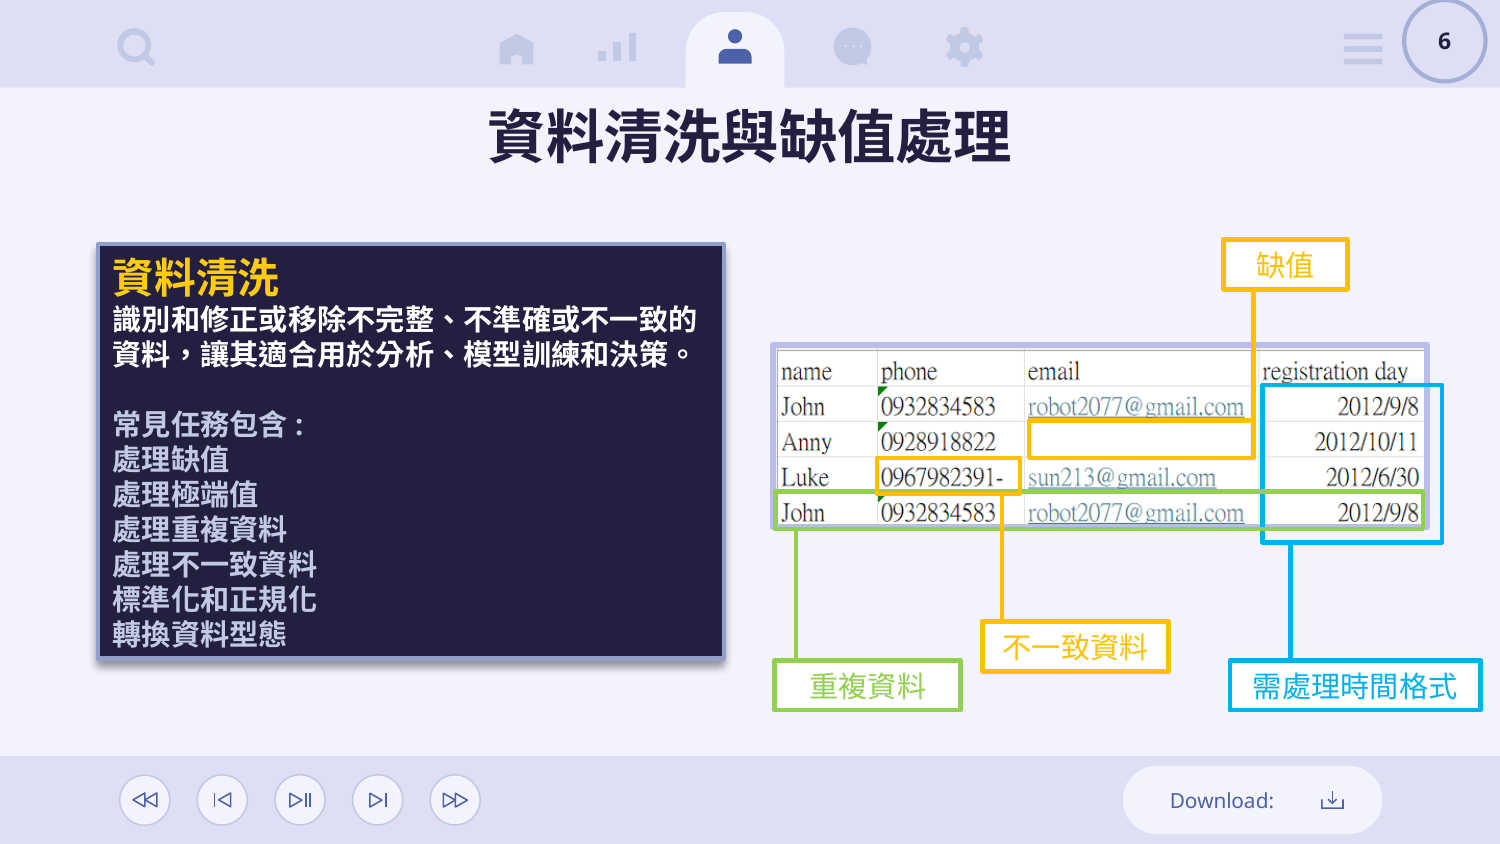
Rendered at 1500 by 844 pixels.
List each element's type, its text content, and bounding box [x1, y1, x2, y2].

title 資料清洗與缺值處理 [118, 87, 1382, 182]
picture [775, 347, 1425, 525]
text_box 資料清洗 識別和修正或移除不完整、不準確或不一致的資料，讓其適合用於分析、模型訓練和決策。 常見任務包含: 處理缺值 處理極端值 處理重複資料 處理不一致資料 標準化和正規化 轉換資料型態 [96, 242, 726, 661]
text_box 重複資料 [774, 660, 961, 711]
text_box 需處理時間格式 [1229, 660, 1481, 711]
text_box [1260, 383, 1444, 545]
text_box 不一致資料 [982, 621, 1169, 672]
text_box 6 [1402, 0, 1488, 84]
text_box 缺值 [1223, 239, 1348, 290]
